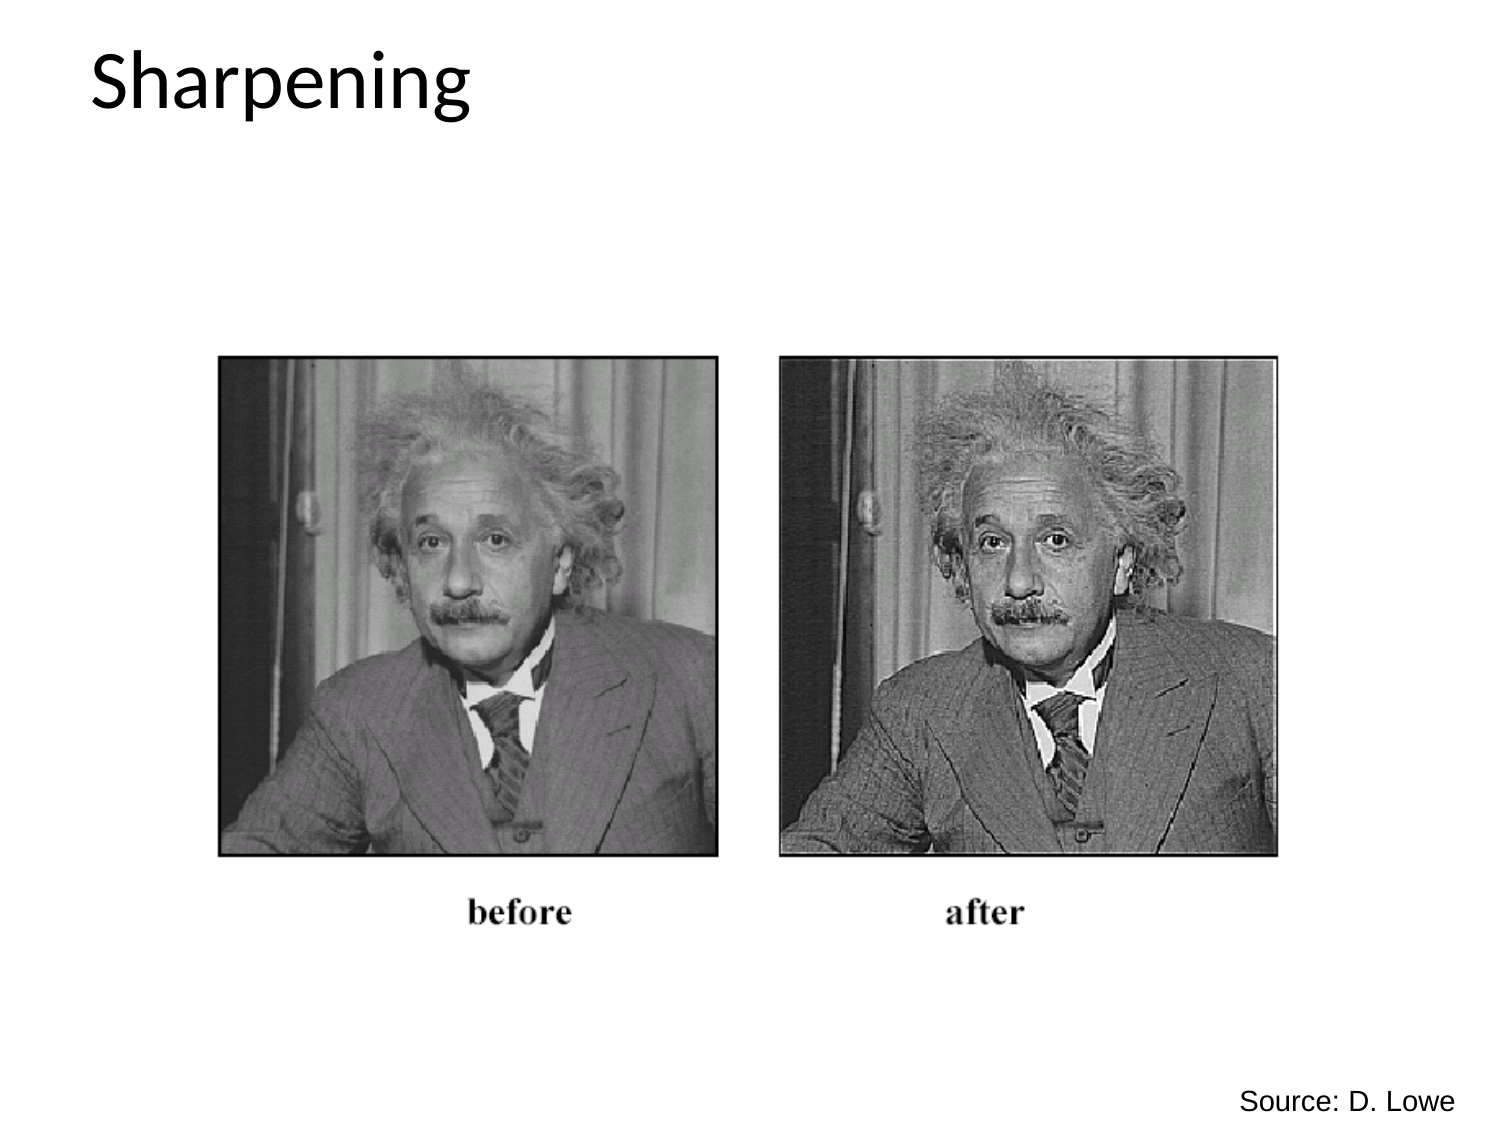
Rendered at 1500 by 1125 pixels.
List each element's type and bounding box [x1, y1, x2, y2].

picture [124, 274, 1370, 990]
title [74, 0, 1426, 151]
text_box [1224, 1074, 1471, 1125]
